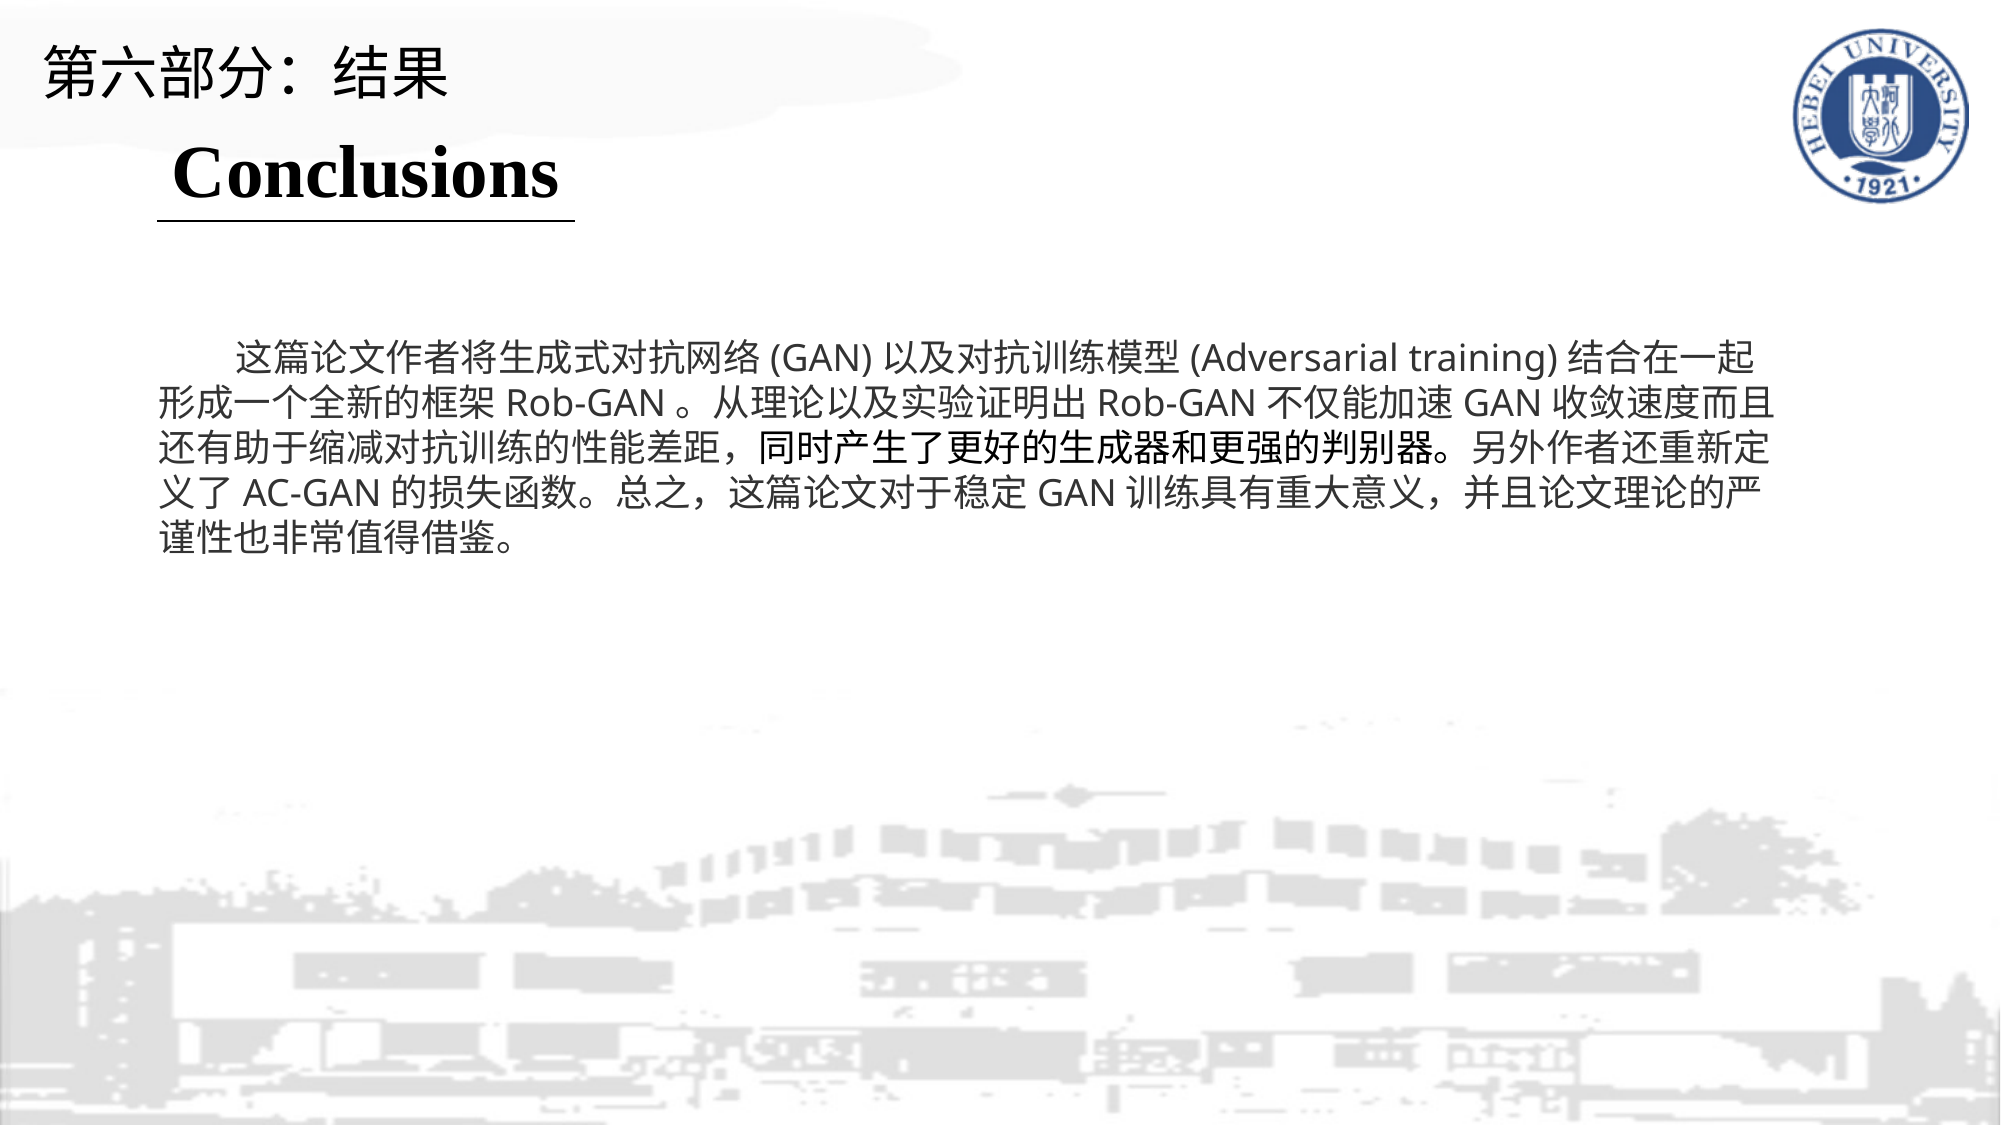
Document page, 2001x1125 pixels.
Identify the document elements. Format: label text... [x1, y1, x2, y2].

text_box 这篇论文作者将生成式对抗网络(GAN)以及对抗训练模型(Adversarial training)结合在一起形成一个全新的框架Rob-GAN。从理论以及实验证明出Rob-GAN不仅能加速GAN收敛速度而且还有助于缩减对抗训练的性能差距，同时产生了更好的生成器和更强的判别器。另外作者还重新定义了AC-GAN的损失函数。总之，这篇论文对于稳定GAN训练具有重大意义，并且论文理论的严谨性也非常值得借鉴。 [144, 326, 1803, 567]
text_box Conclusions [157, 115, 950, 220]
picture [0, 0, 2001, 1125]
text_box 第六部分：结果 [26, 28, 820, 114]
